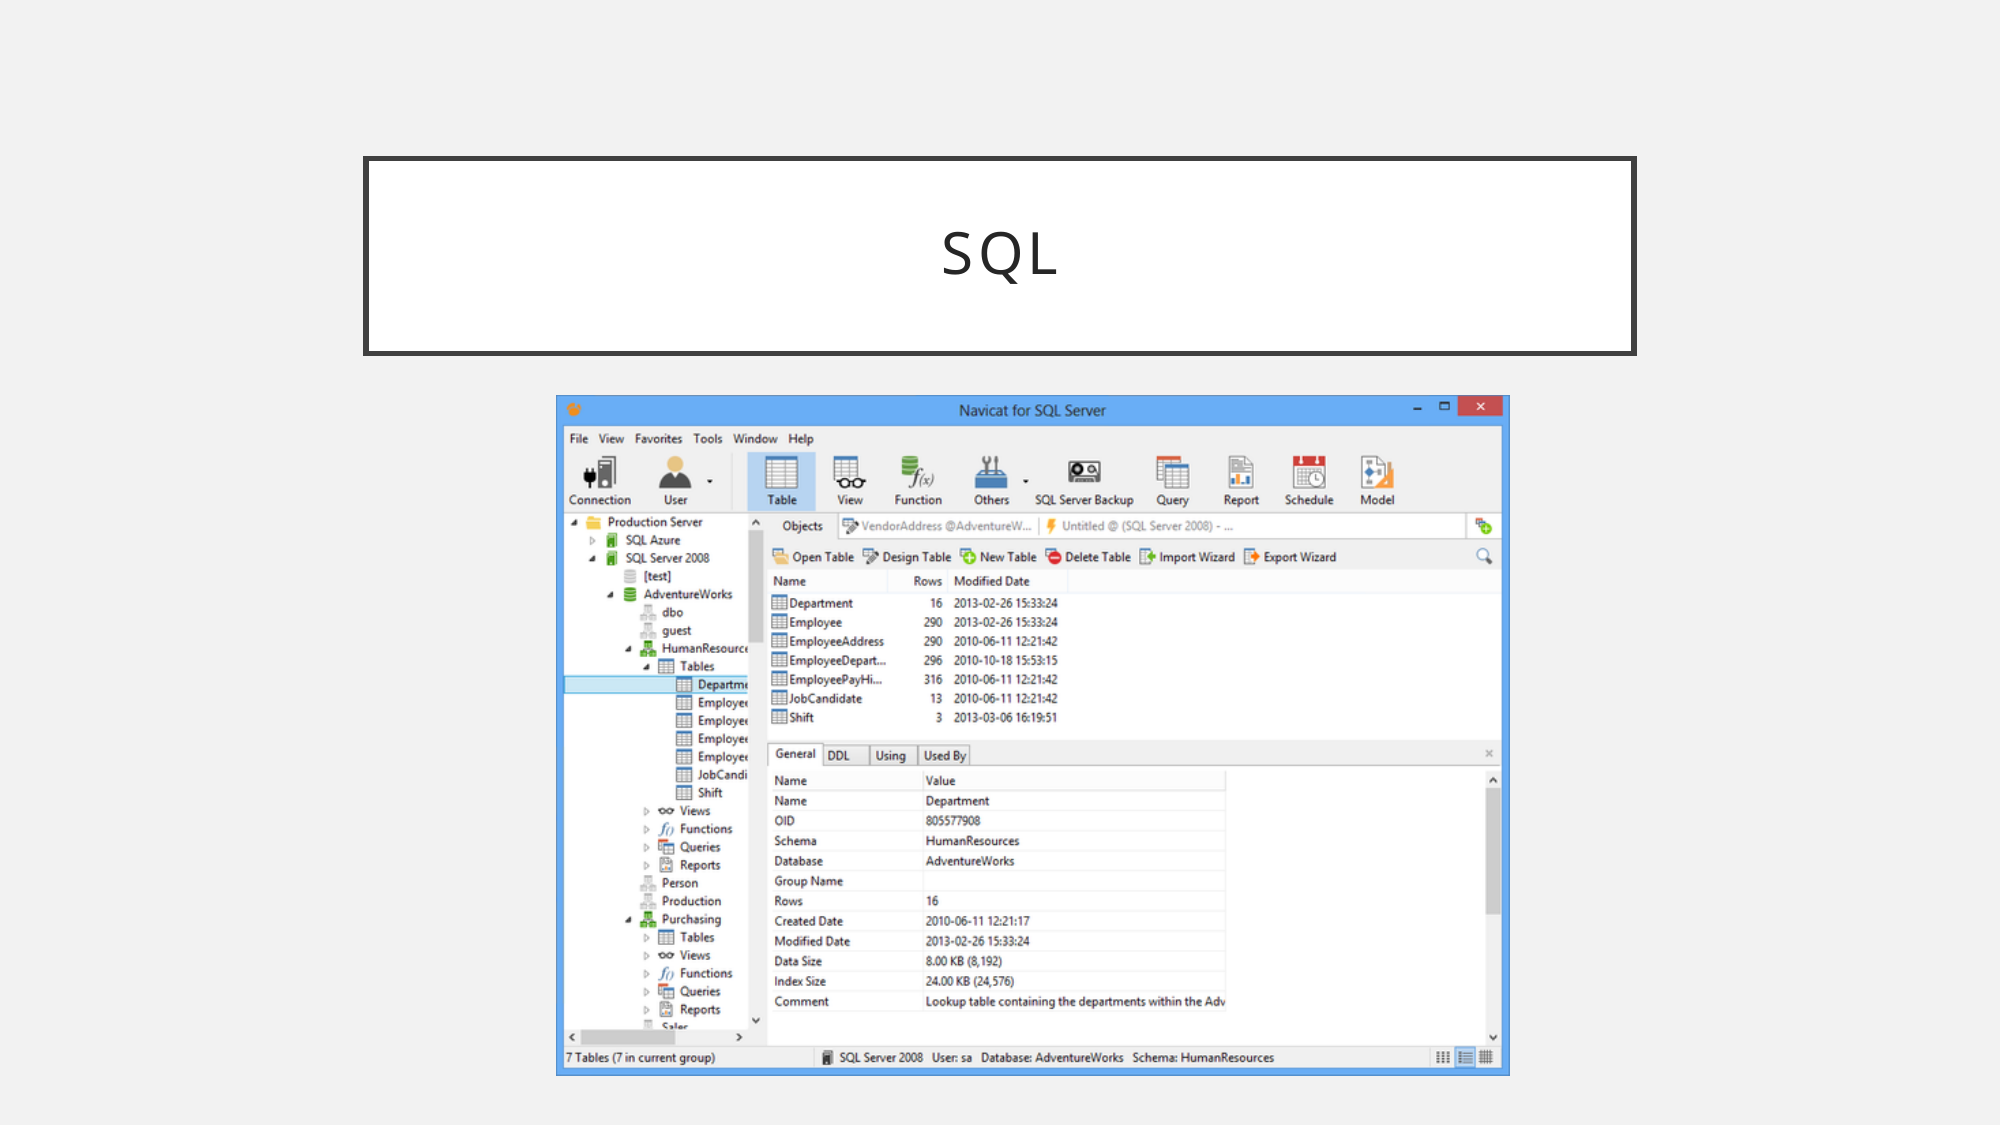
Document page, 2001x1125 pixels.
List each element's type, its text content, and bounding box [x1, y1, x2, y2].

picture [556, 395, 1510, 1076]
title sql [363, 156, 1637, 356]
